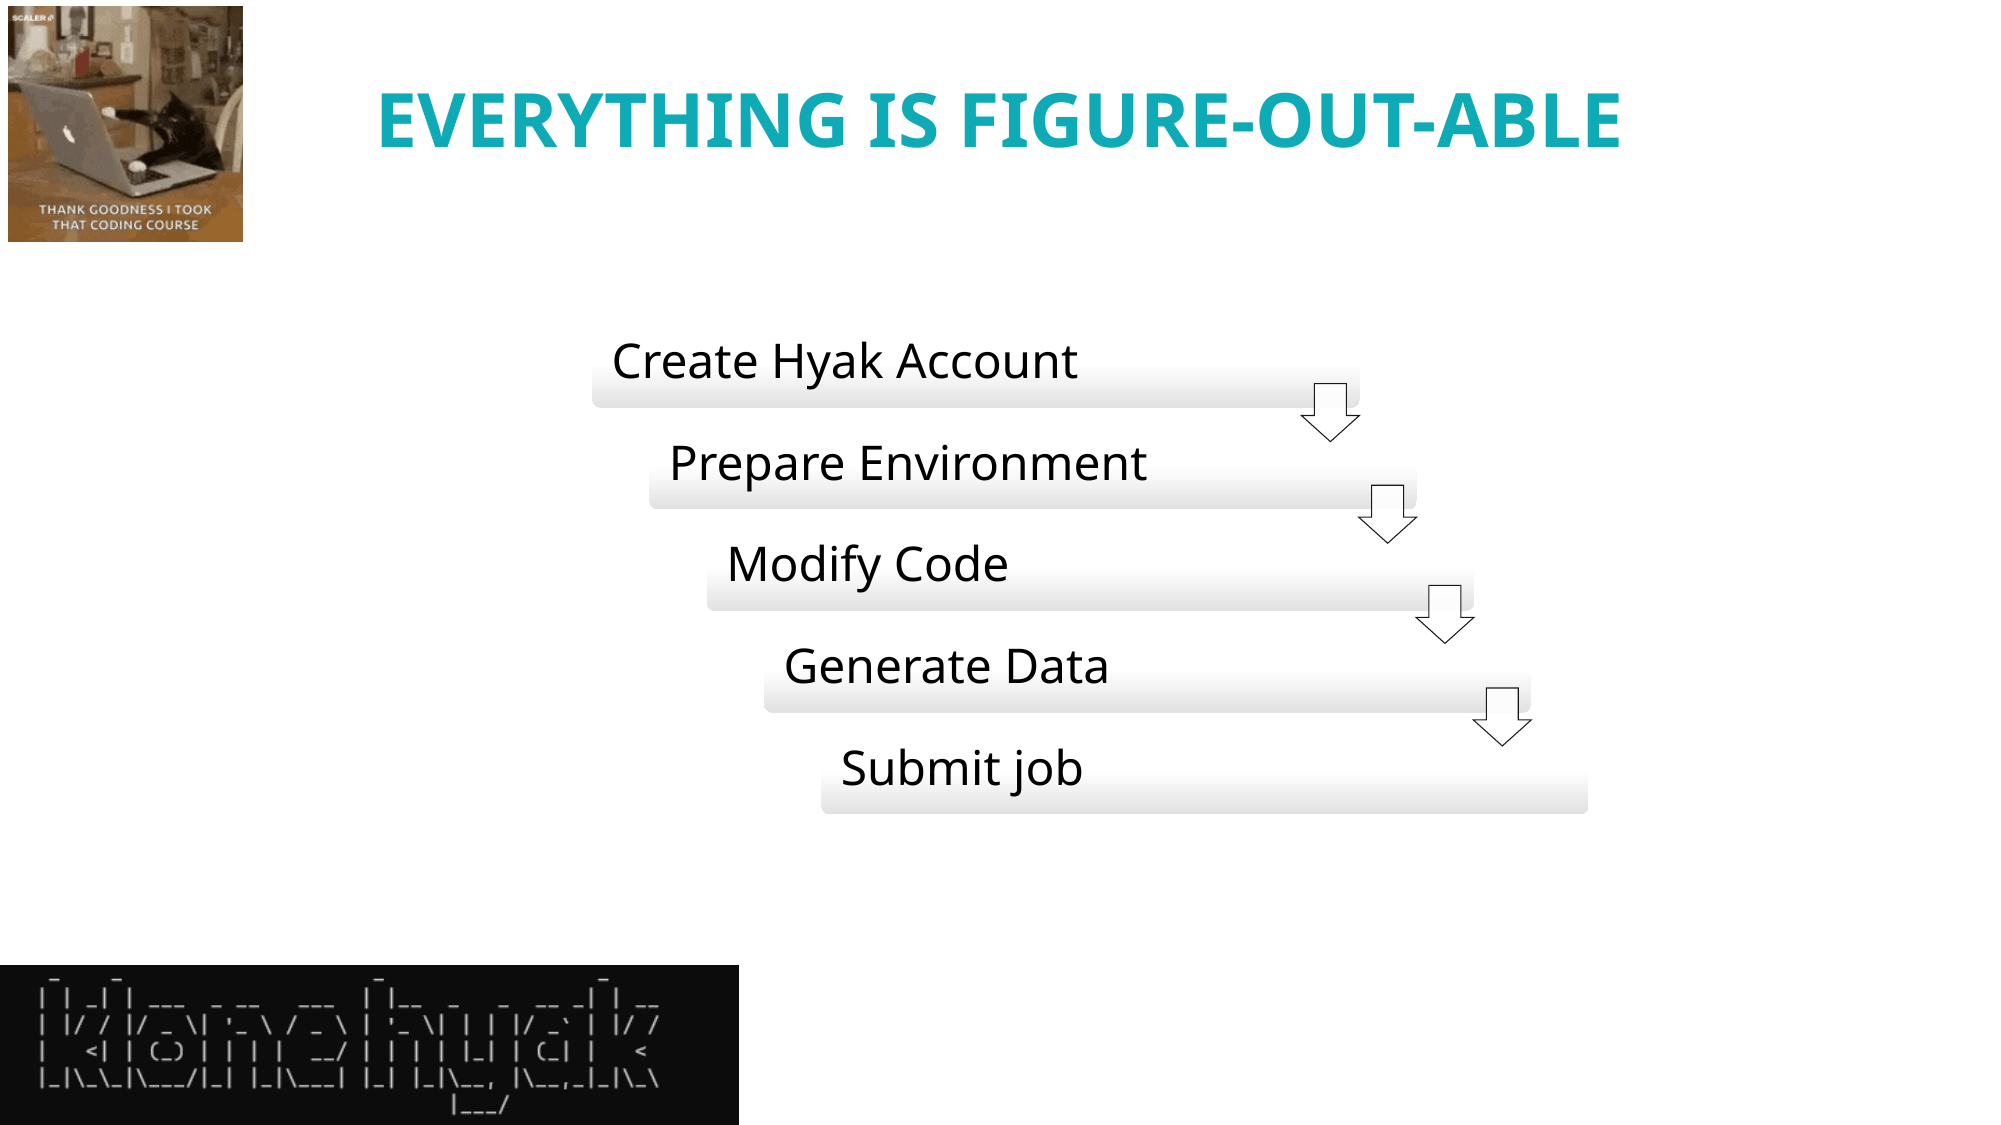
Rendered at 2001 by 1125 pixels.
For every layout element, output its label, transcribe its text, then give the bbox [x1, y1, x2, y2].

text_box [592, 318, 1589, 815]
picture [0, 965, 739, 1125]
picture [7, 6, 244, 242]
title Everything is figure-out-able [248, 75, 1963, 174]
